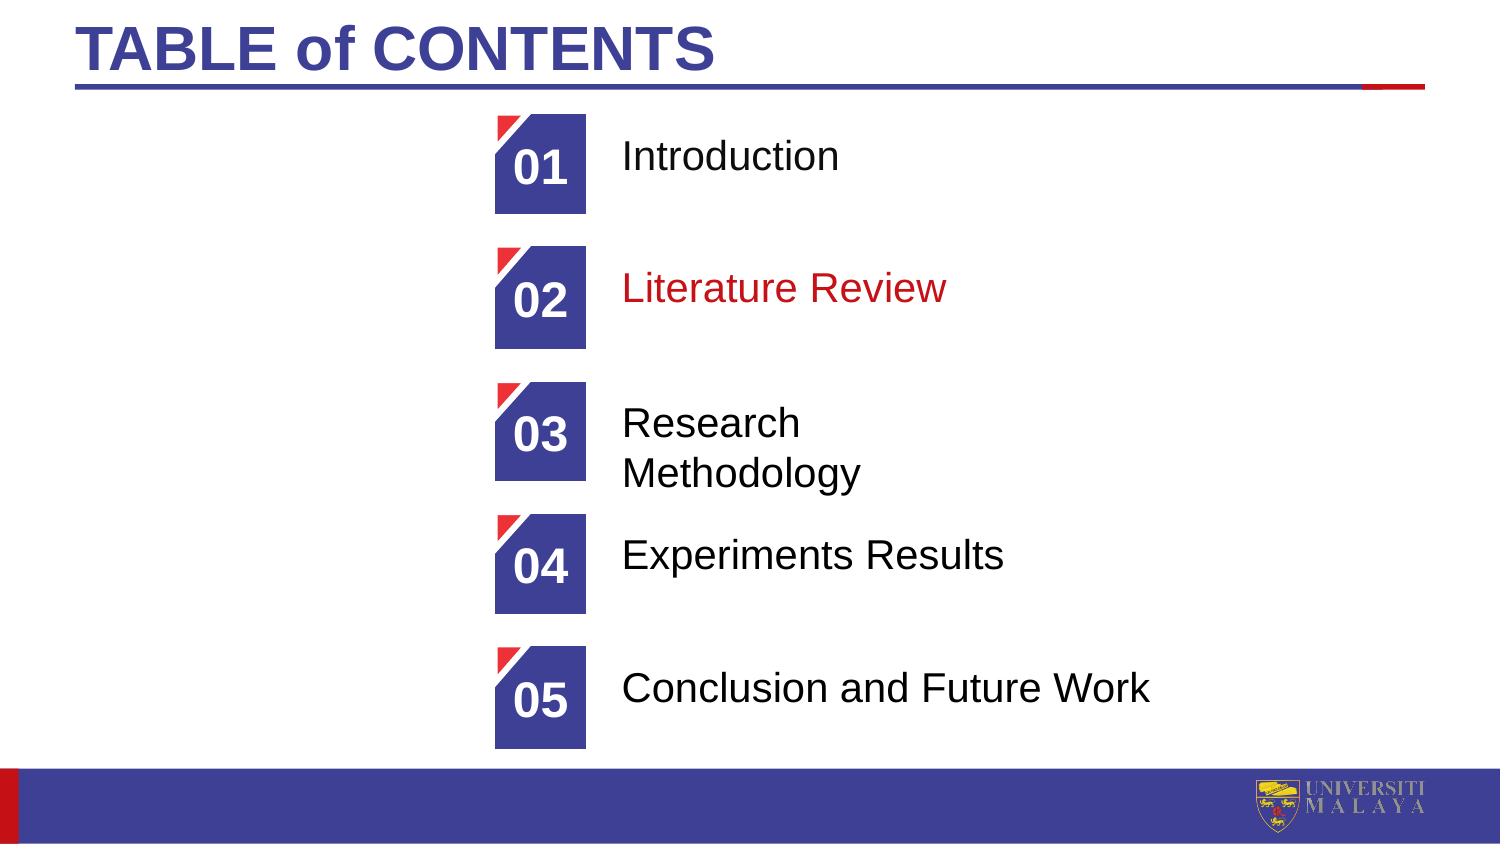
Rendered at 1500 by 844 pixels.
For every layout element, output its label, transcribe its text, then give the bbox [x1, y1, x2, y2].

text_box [494, 244, 1016, 345]
title TABLE of CONTENTS [75, 0, 1425, 101]
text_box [494, 379, 1051, 478]
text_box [494, 643, 1155, 745]
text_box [494, 511, 1016, 610]
picture [1256, 780, 1302, 833]
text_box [494, 112, 930, 210]
picture [1304, 780, 1425, 833]
